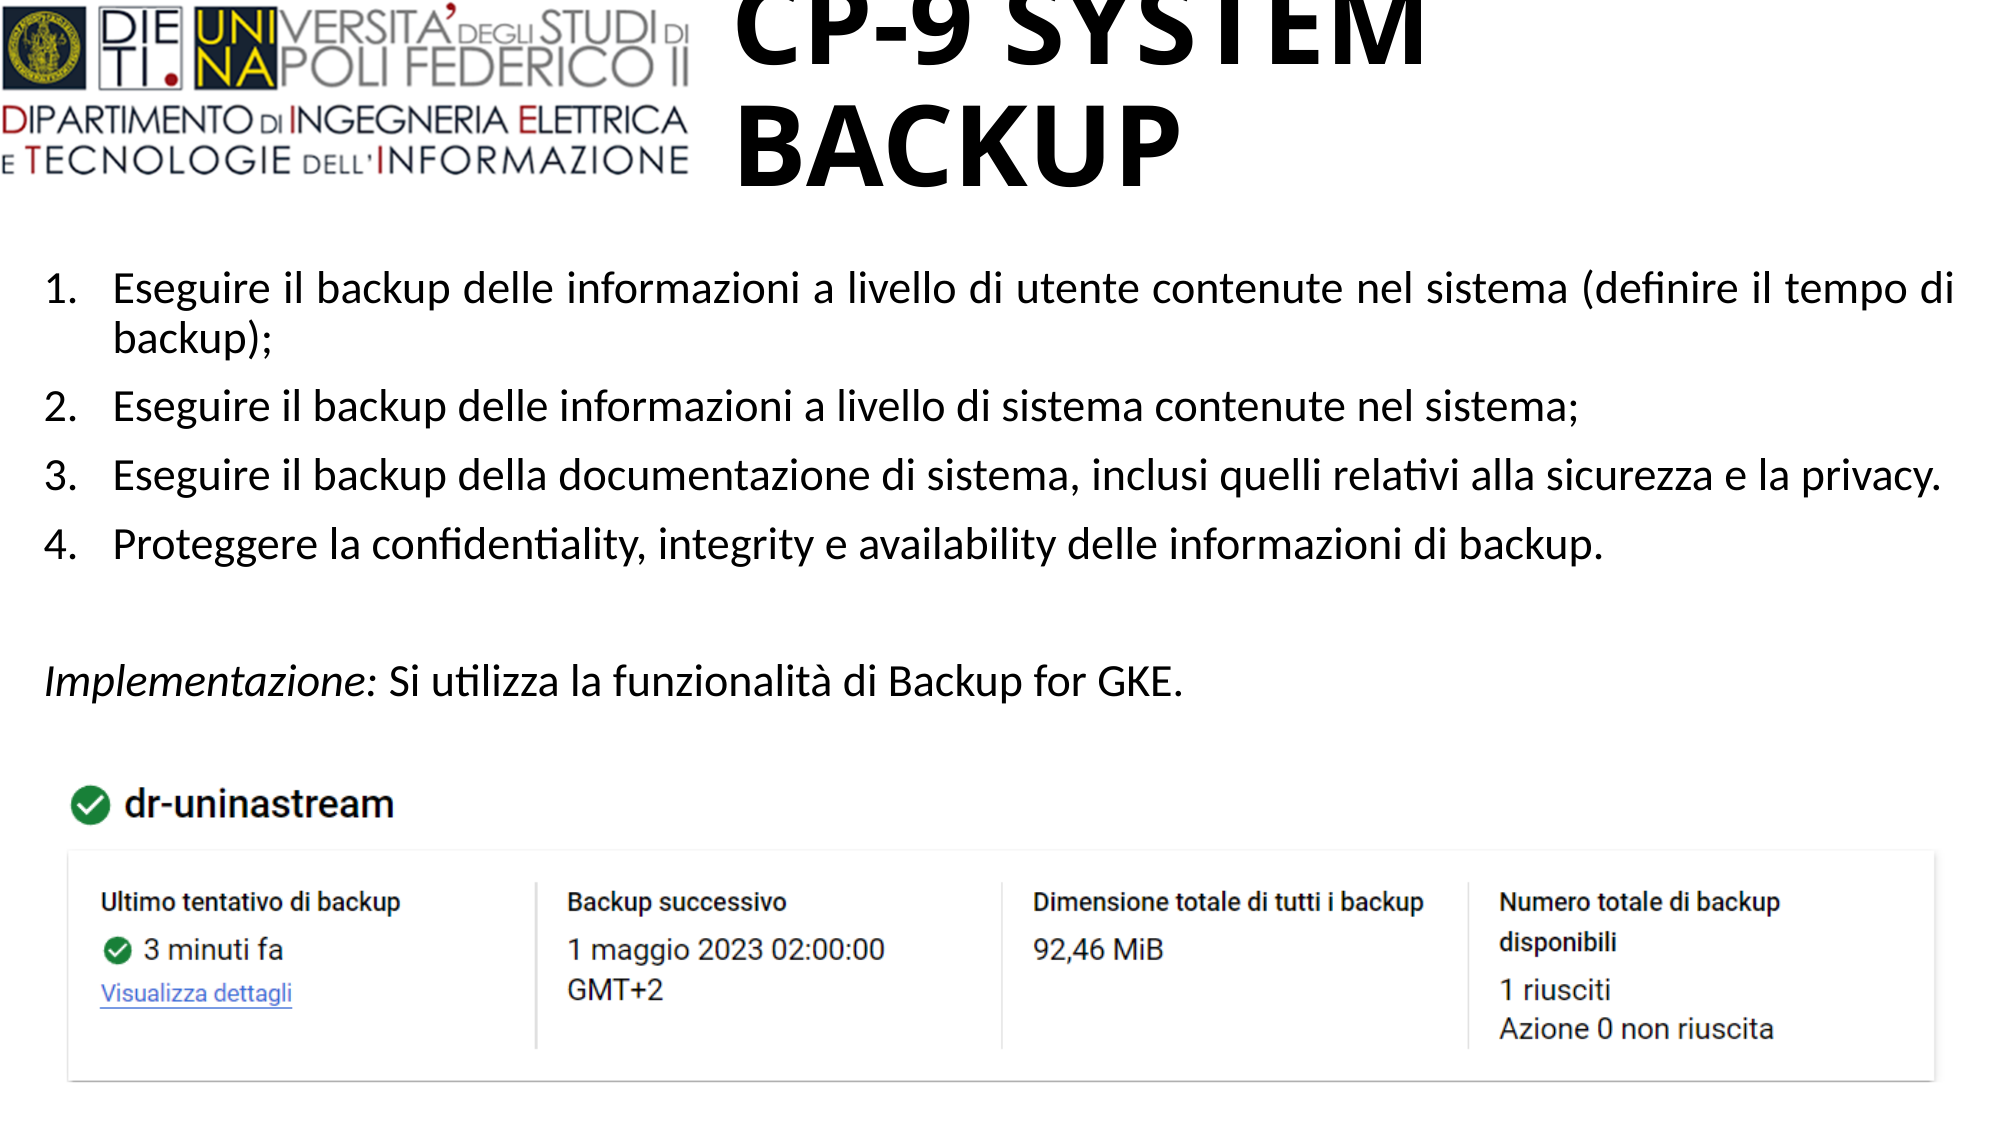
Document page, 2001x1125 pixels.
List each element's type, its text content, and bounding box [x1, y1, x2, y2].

picture [0, 0, 692, 178]
list Eseguire il backup delle informazioni a livello di utente contenute nel sistema (definire il tempo di backup); Eseguire il backup delle informazioni a livello di sistema contenute nel sistema; Eseguire il backup della documentazione di sistema, inclusi quelli relativi alla sicurezza e la privacy. Proteggere la confidentiality, integrity e availability delle informazioni di backup. Implementazione: Si utilizza la funzionalità di Backup for GKE. [28, 256, 1972, 764]
title CP-9 SYSTEM BACKUP [716, 0, 1821, 178]
picture [47, 763, 1953, 1101]
